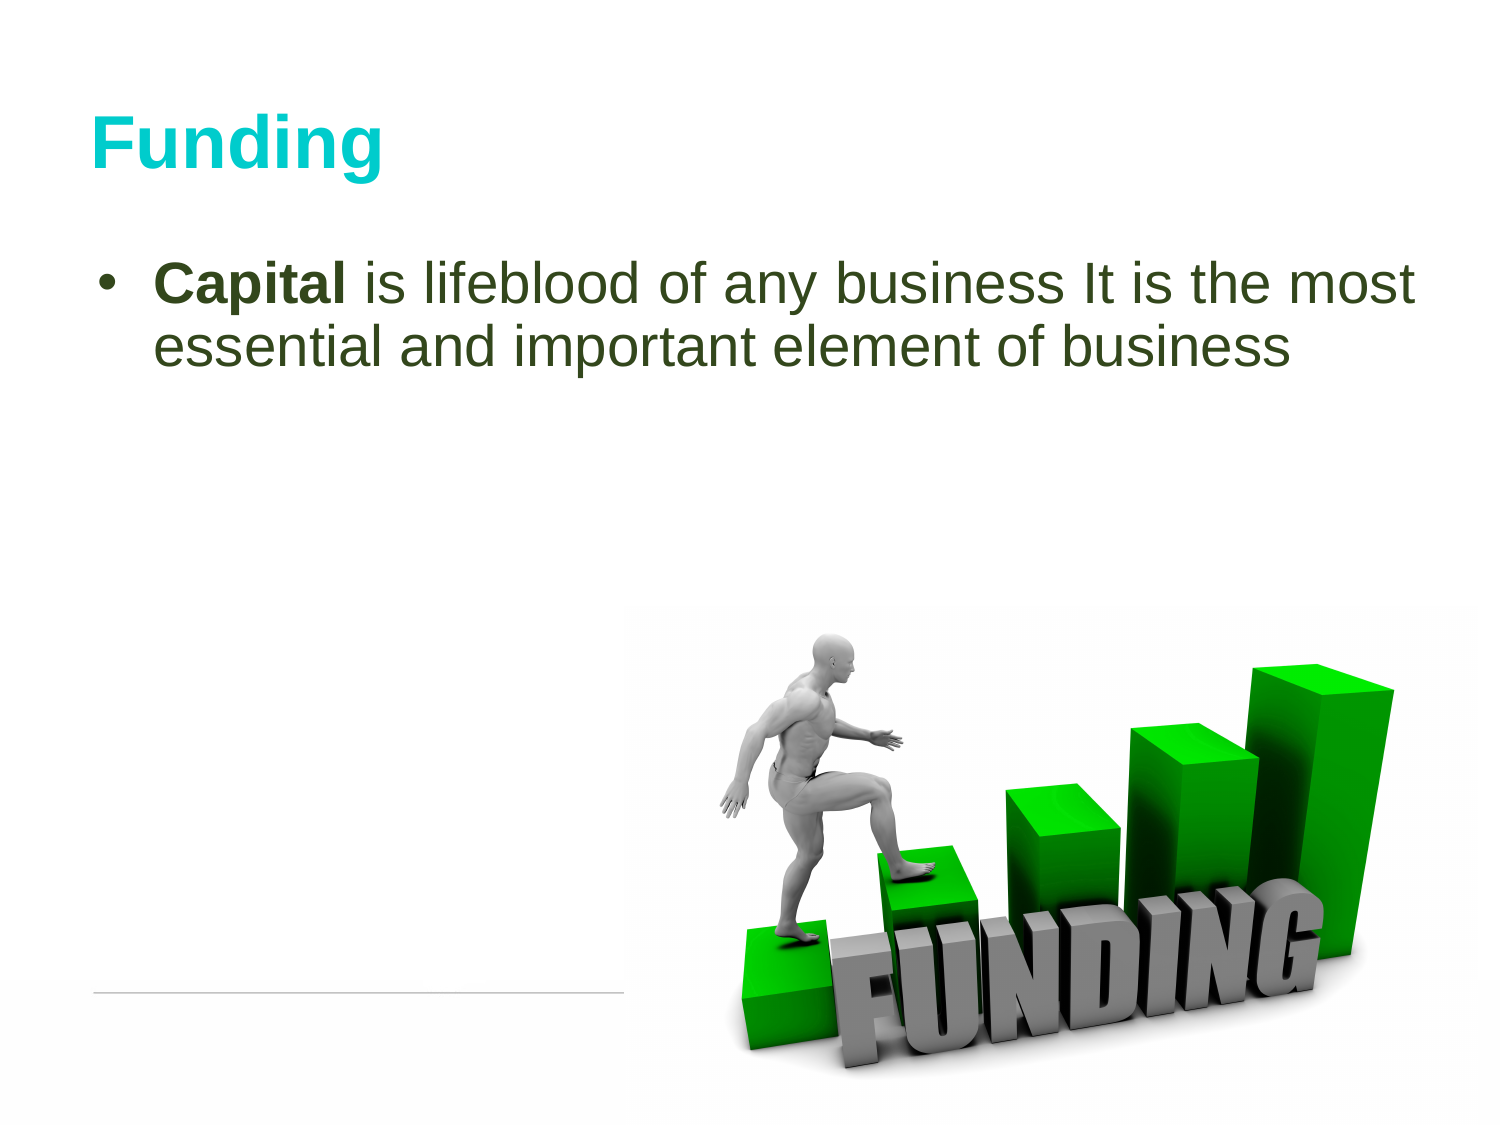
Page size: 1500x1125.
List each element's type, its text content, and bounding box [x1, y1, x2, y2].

title Funding [75, 45, 1425, 233]
list Capital is lifeblood of any business It is the most essential and important element of business [82, 246, 1432, 989]
picture [0, 606, 1500, 1125]
